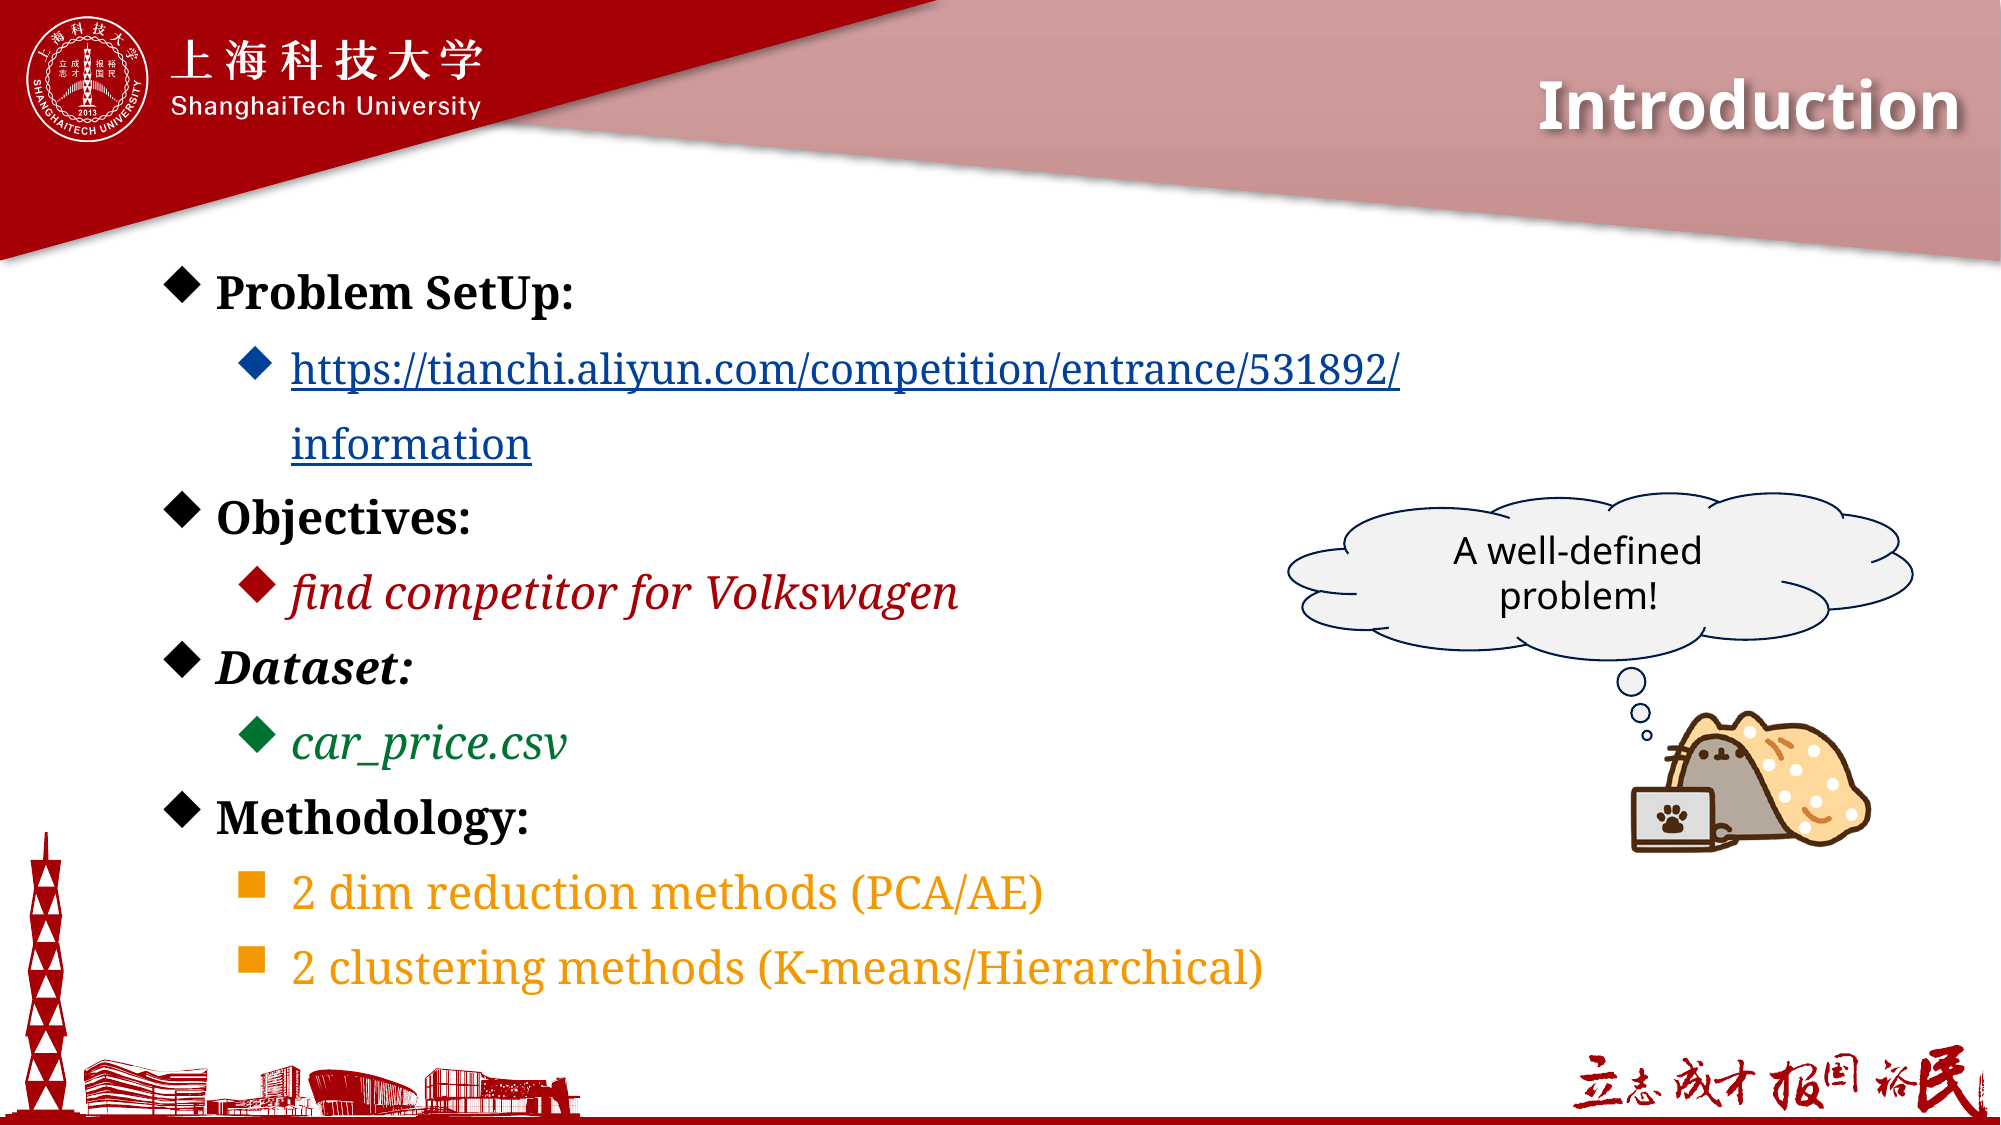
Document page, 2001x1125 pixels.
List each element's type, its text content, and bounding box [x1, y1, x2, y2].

title Introduction [252, 0, 1978, 217]
text_box Problem SetUp: https://tianchi.aliyun.com/competition/entrance/531892/information Objectives: find competitor for Volkswagen Dataset: car_price.csv Methodology: 2 dim reduction methods (PCA/AE) 2 clustering methods (K-means/Hierarchical) [144, 235, 1641, 1076]
picture [1600, 632, 1892, 924]
text_box A well-defined problem! [1641, 492, 1914, 632]
